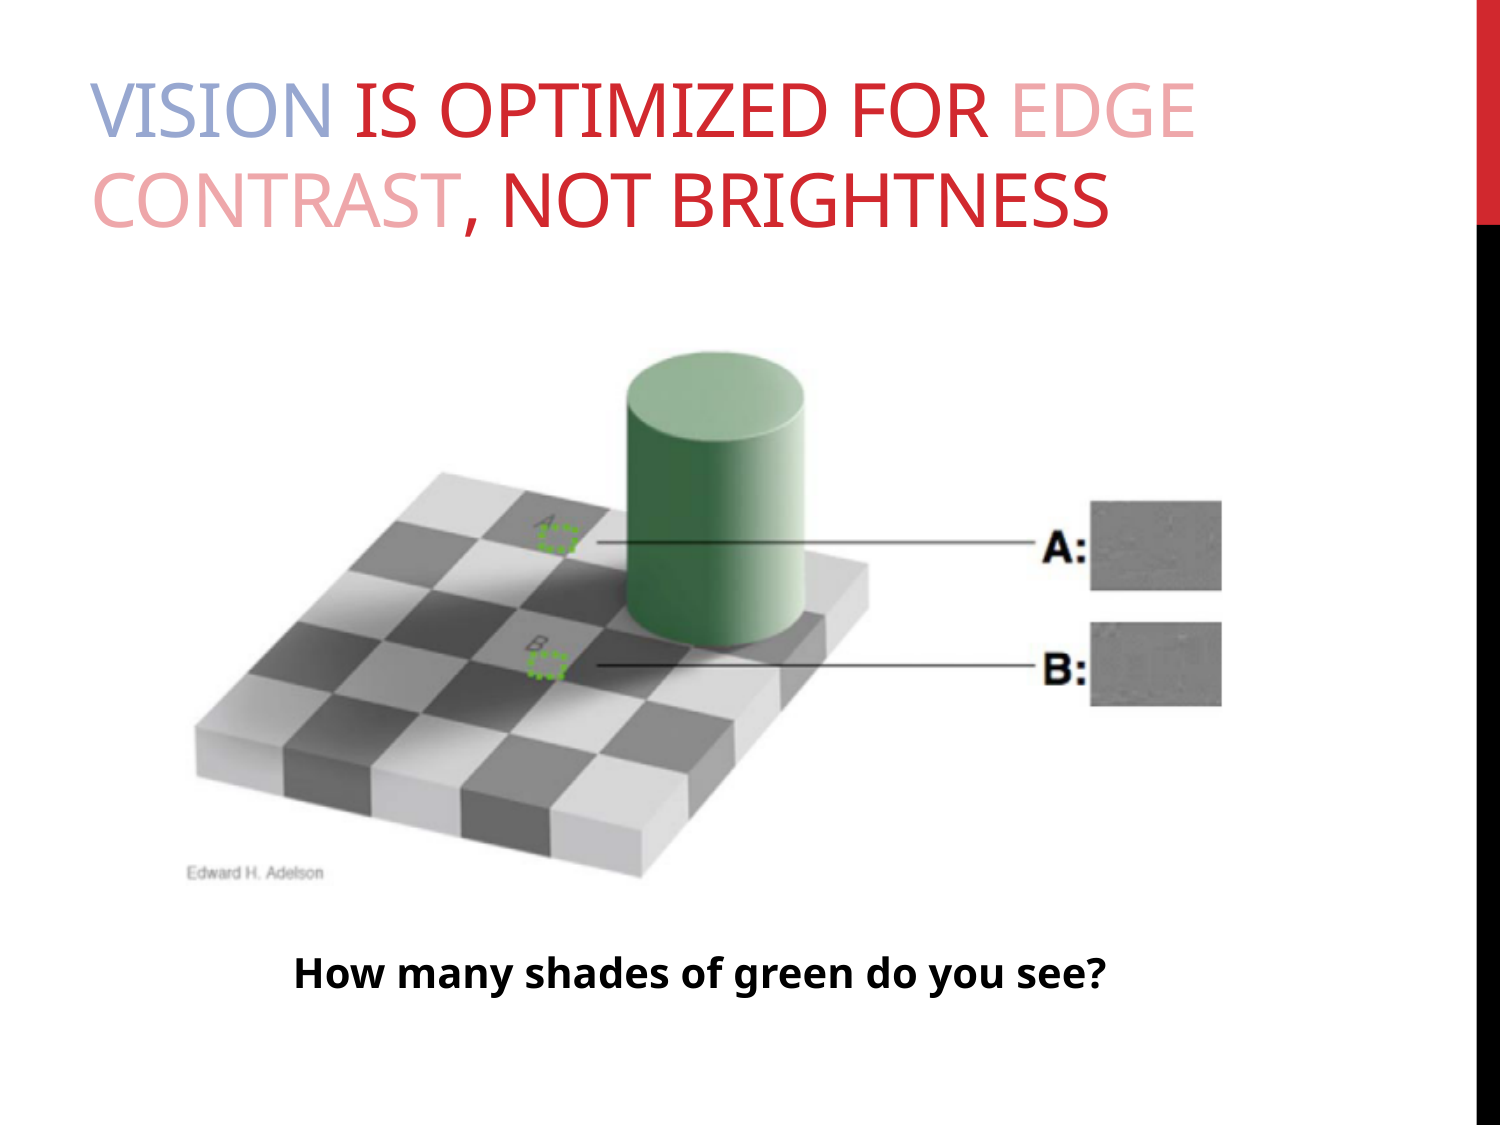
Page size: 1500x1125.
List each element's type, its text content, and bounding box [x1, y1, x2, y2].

picture [124, 284, 1273, 886]
title Vision is optimized for edge contrast, not brightness [75, 25, 1313, 250]
list How many shades of green do you see? [75, 287, 1325, 1005]
